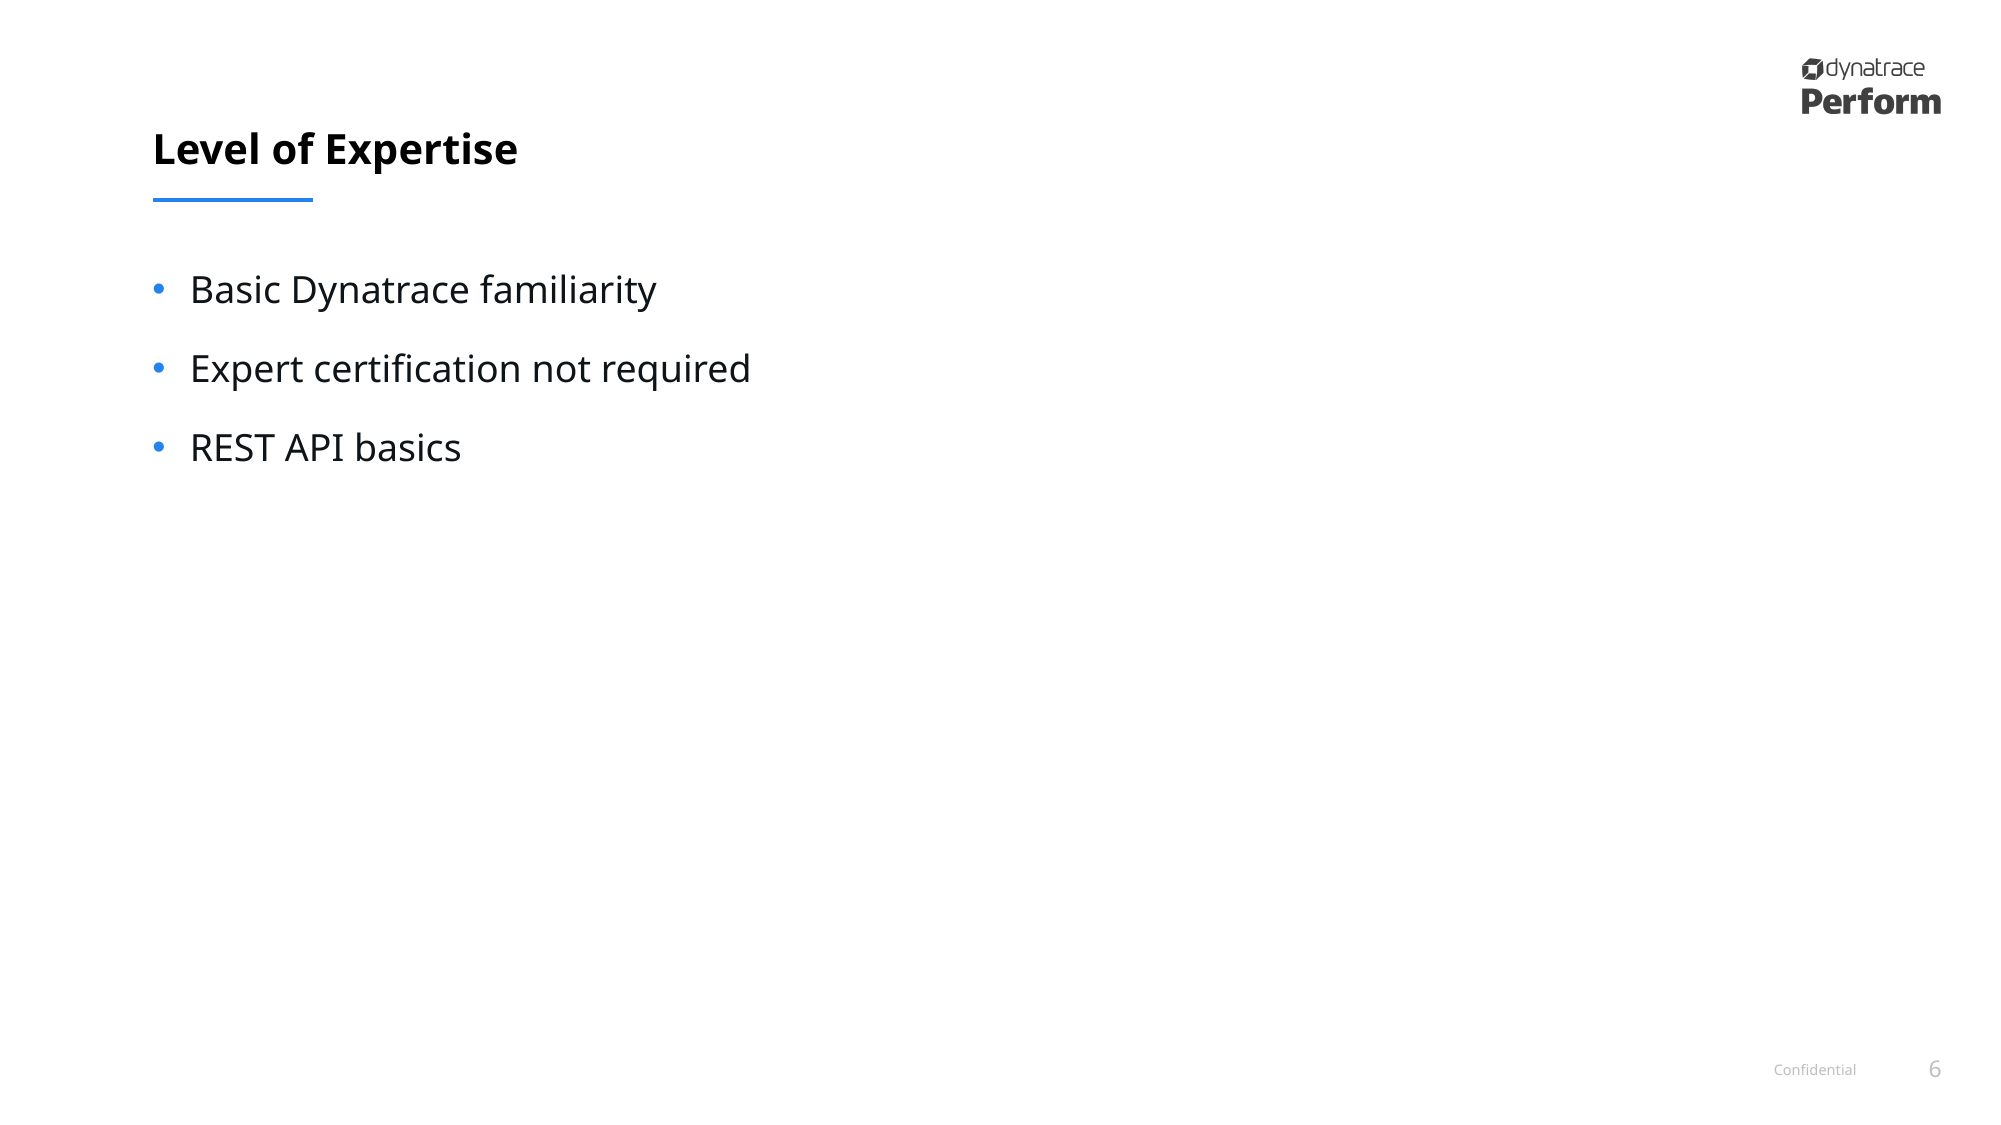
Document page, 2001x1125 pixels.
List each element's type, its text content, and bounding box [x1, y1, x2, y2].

picture [1797, 51, 1944, 125]
list Basic Dynatrace familiarity Expert certification not required REST API basics [137, 249, 1863, 1014]
title Level of Expertise [137, 59, 1863, 181]
